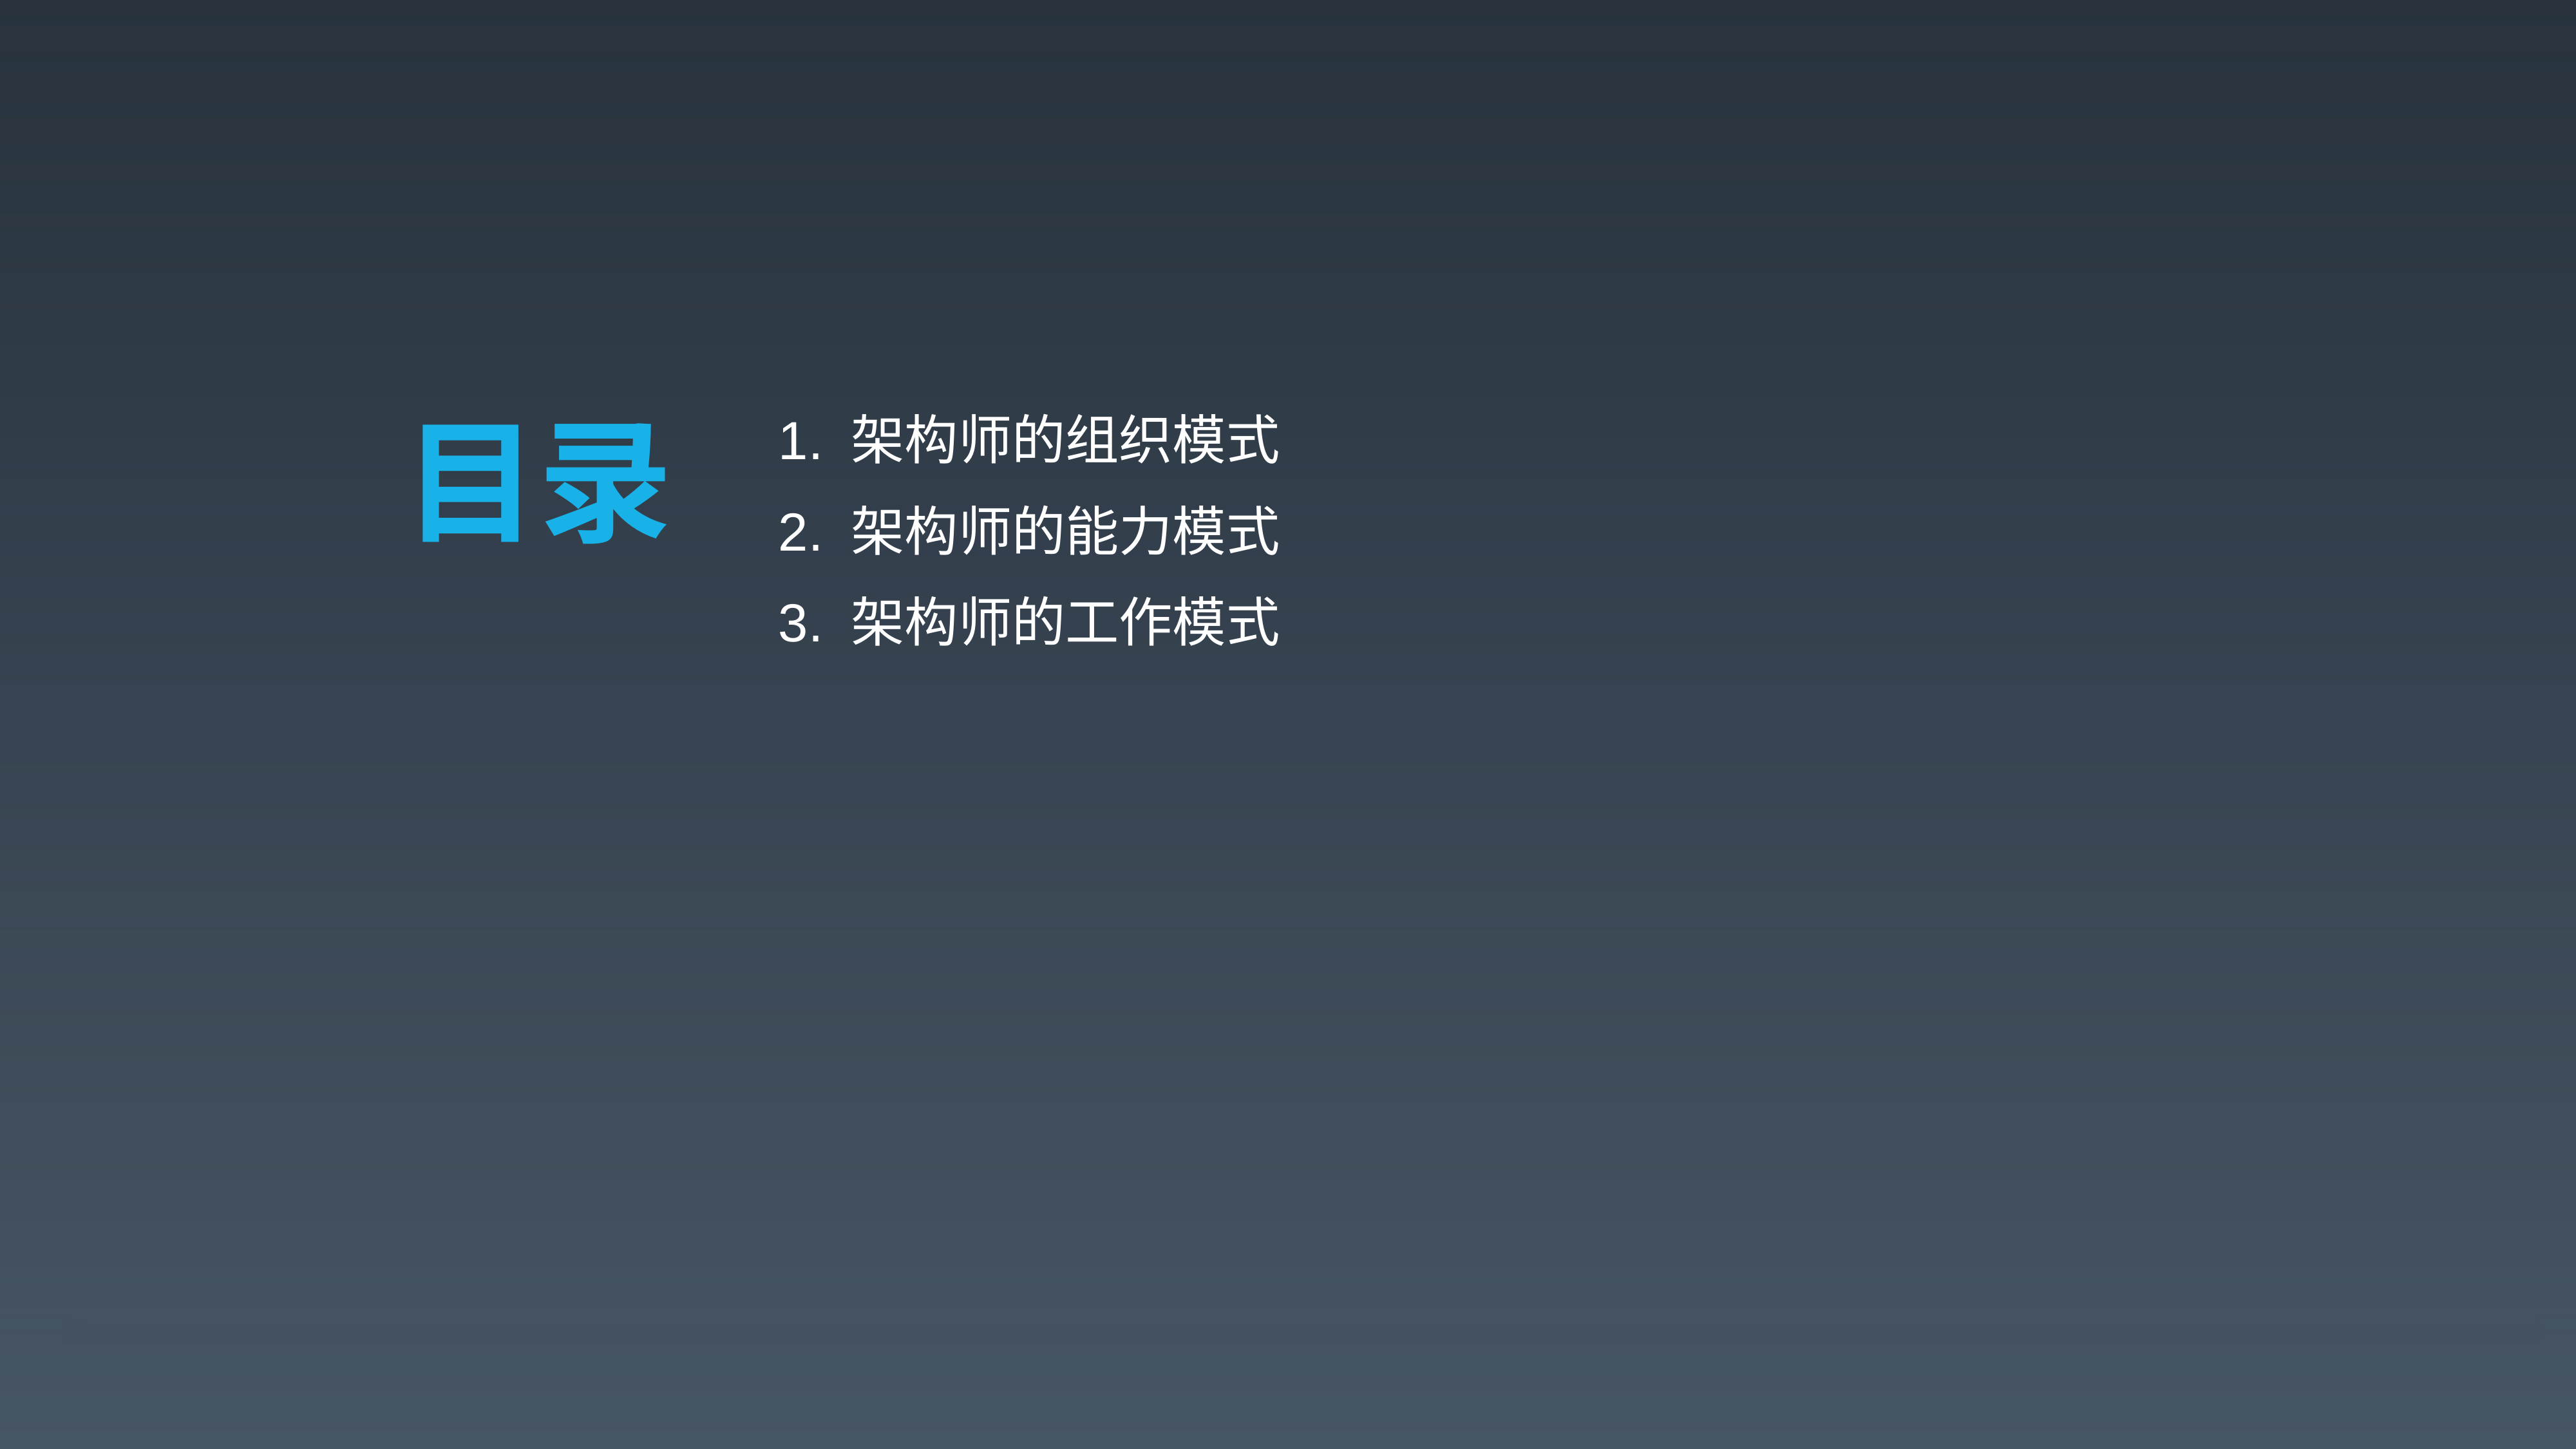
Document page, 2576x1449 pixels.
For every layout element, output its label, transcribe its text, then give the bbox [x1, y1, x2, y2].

list 1. 架构师的组织模式 2. 架构师的能力模式 3. 架构师的工作模式 [773, 400, 2320, 1224]
picture [0, 0, 2576, 1449]
